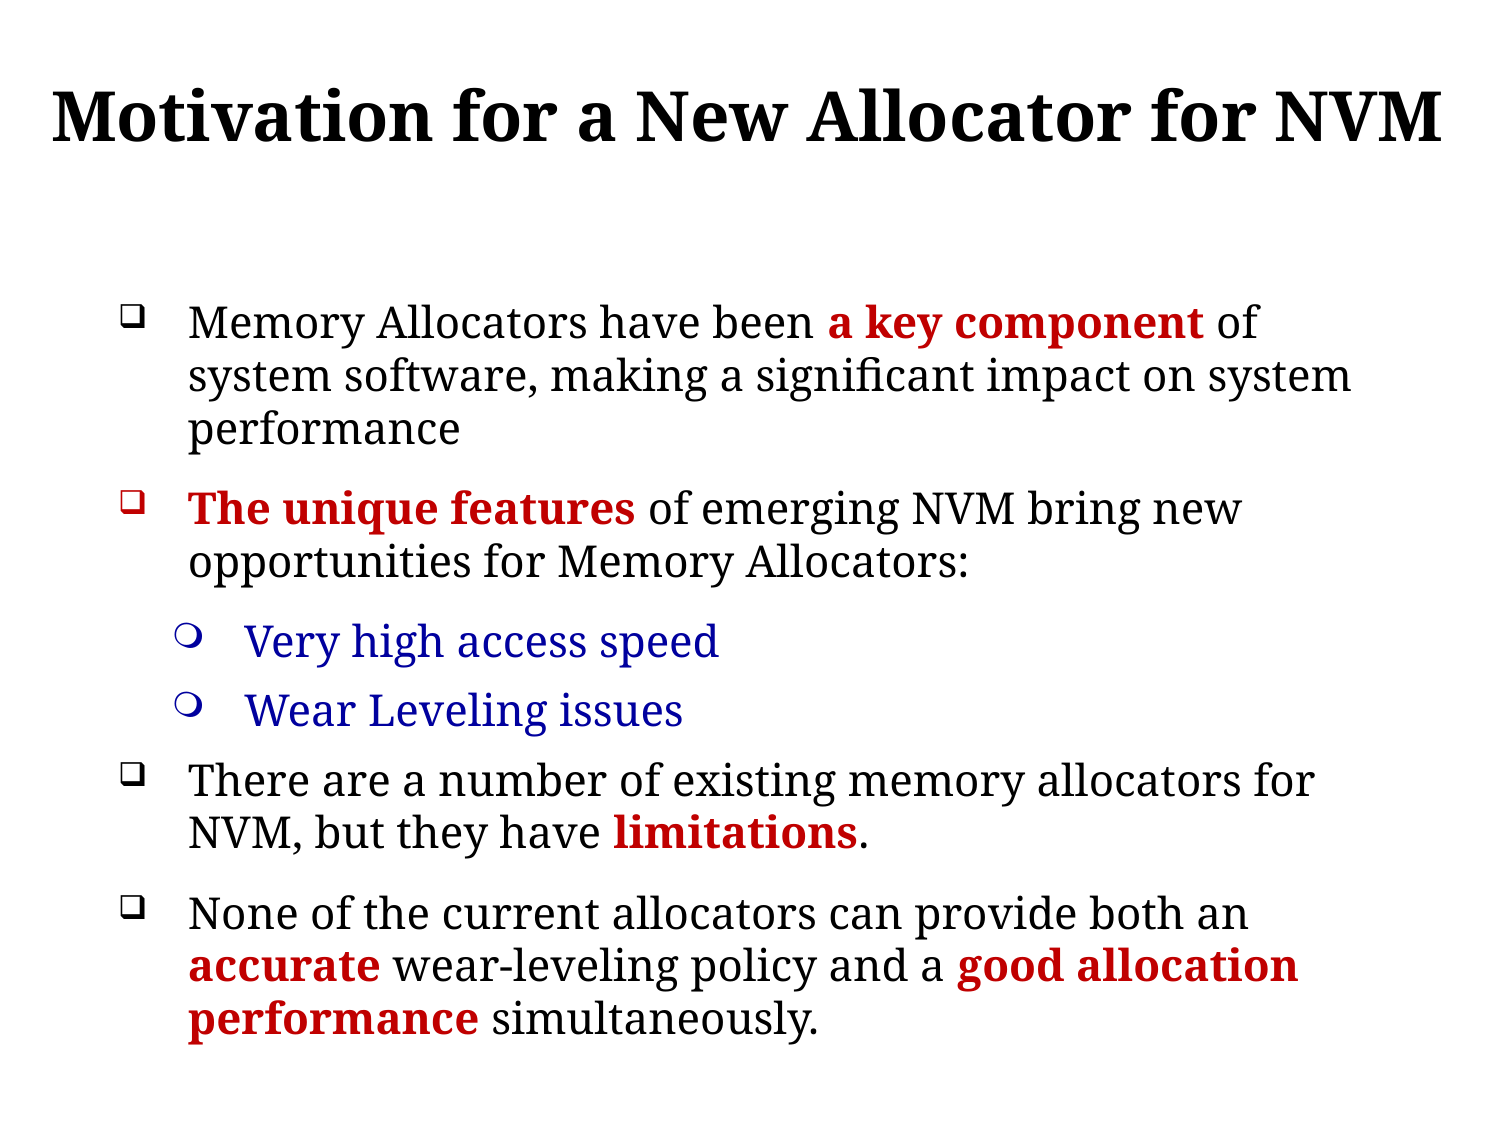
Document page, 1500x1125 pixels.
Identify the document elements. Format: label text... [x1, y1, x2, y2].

list Memory Allocators have been a key component of system software, making a significant impact on system performance The unique features of emerging NVM bring new opportunities for Memory Allocators: Very high access speed Wear Leveling issues There are a number of existing memory allocators for NVM, but they have limitations. None of the current allocators can provide both an accurate wear-leveling policy and a good allocation performance simultaneously. [103, 287, 1416, 1057]
title Motivation for a New Allocator for NVM [30, 36, 1466, 202]
